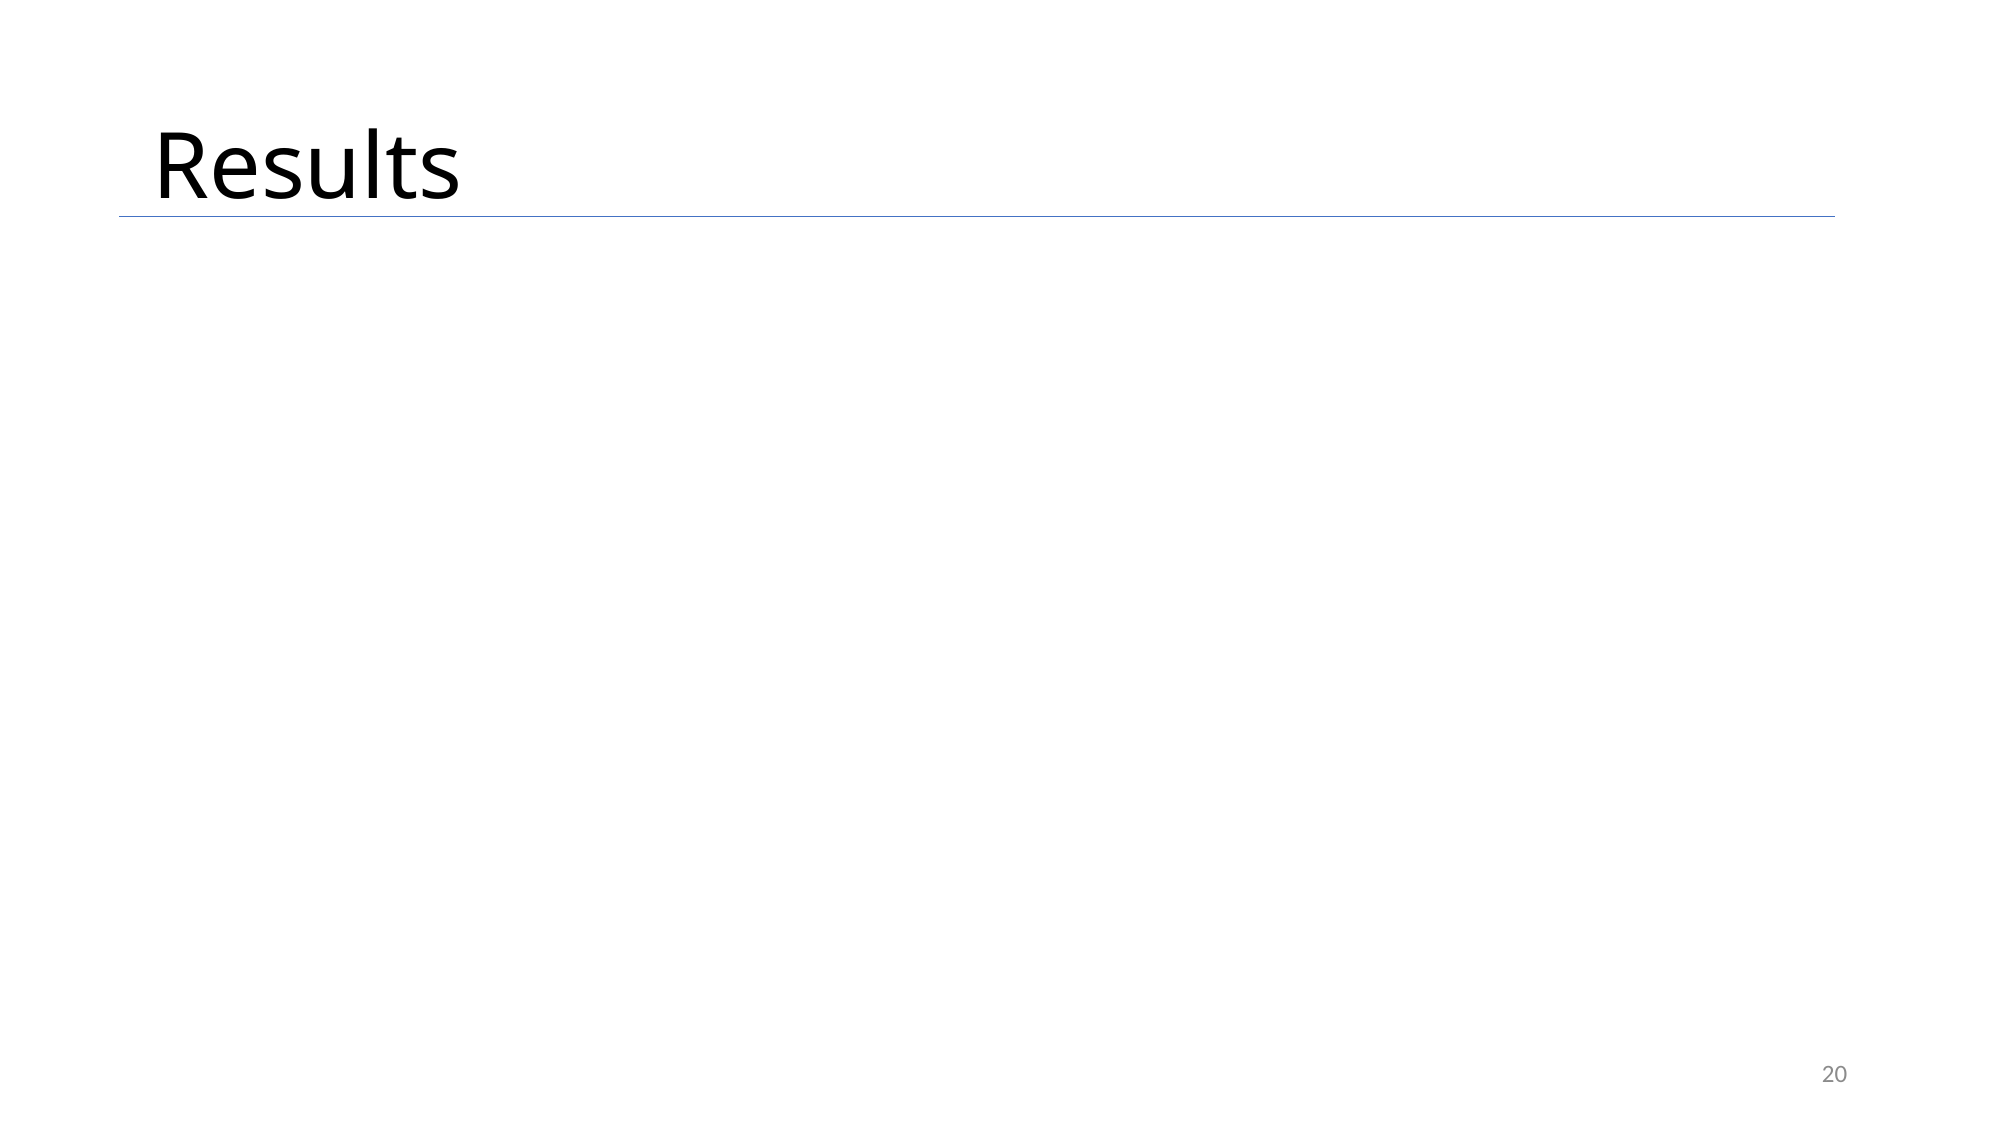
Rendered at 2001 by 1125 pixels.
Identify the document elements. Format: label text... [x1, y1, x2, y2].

text_box Results [137, 59, 1863, 278]
slide_number 19 [1412, 1042, 1863, 1103]
